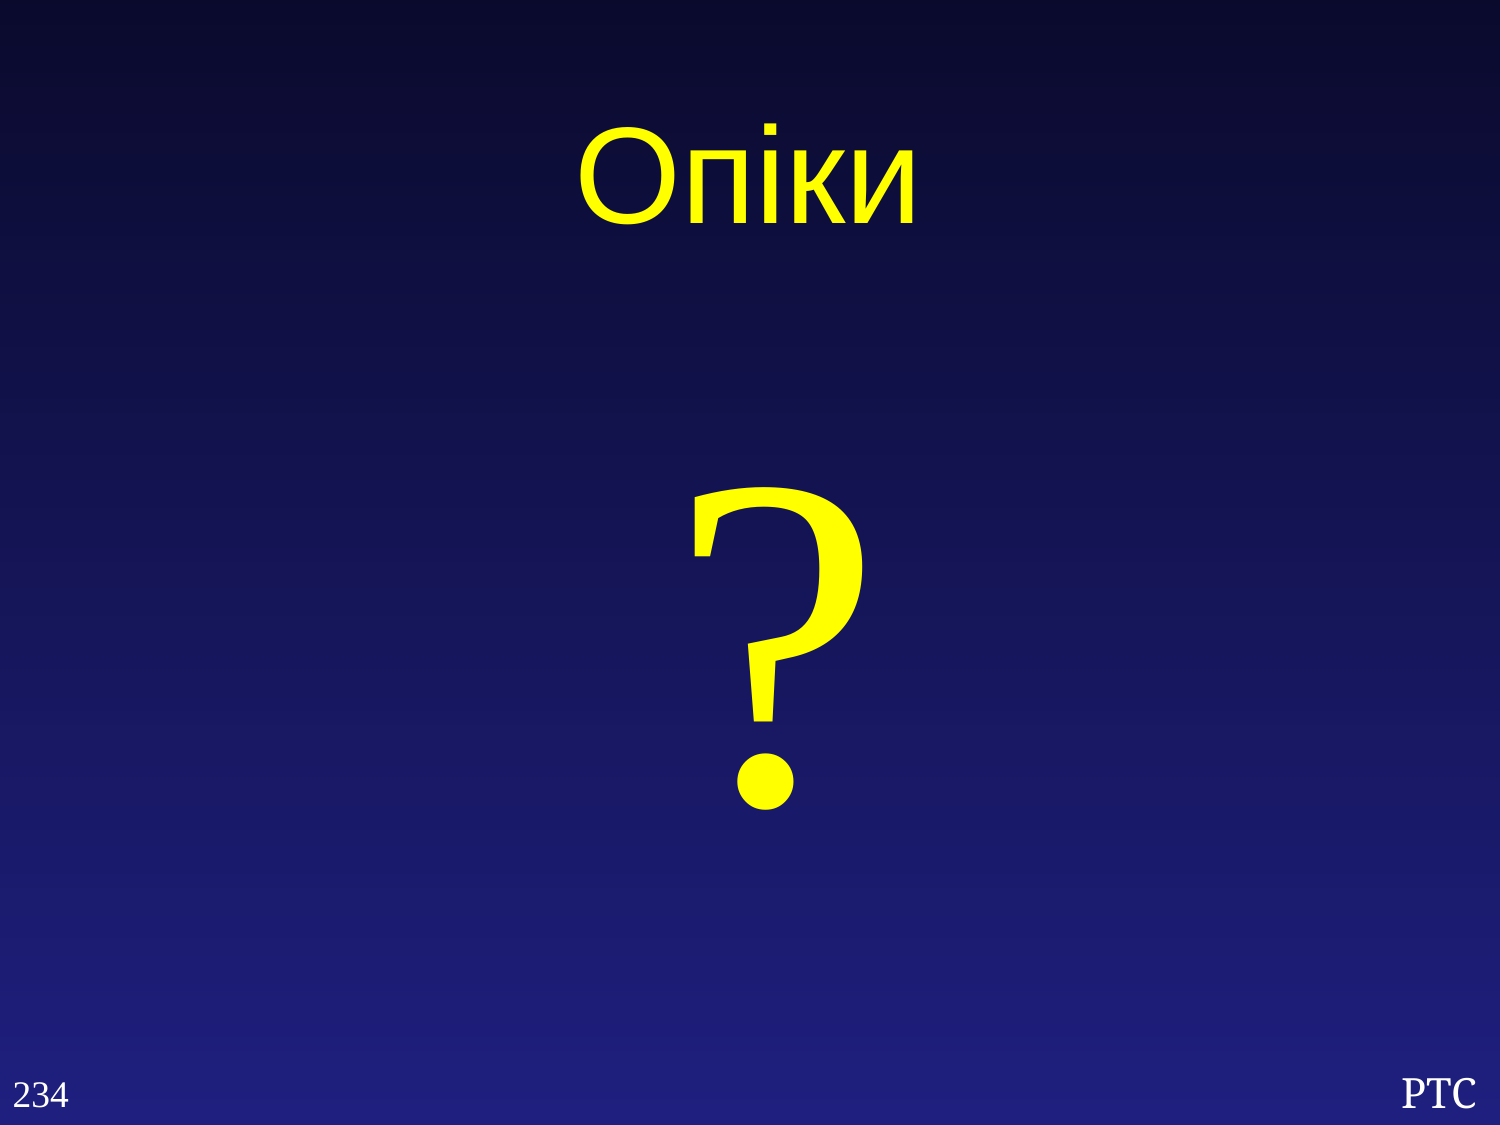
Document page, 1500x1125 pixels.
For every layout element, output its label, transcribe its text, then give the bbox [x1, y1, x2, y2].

text_box ? [655, 319, 950, 907]
text_box 234 [0, 1061, 84, 1123]
text_box Опіки [111, 75, 1387, 263]
